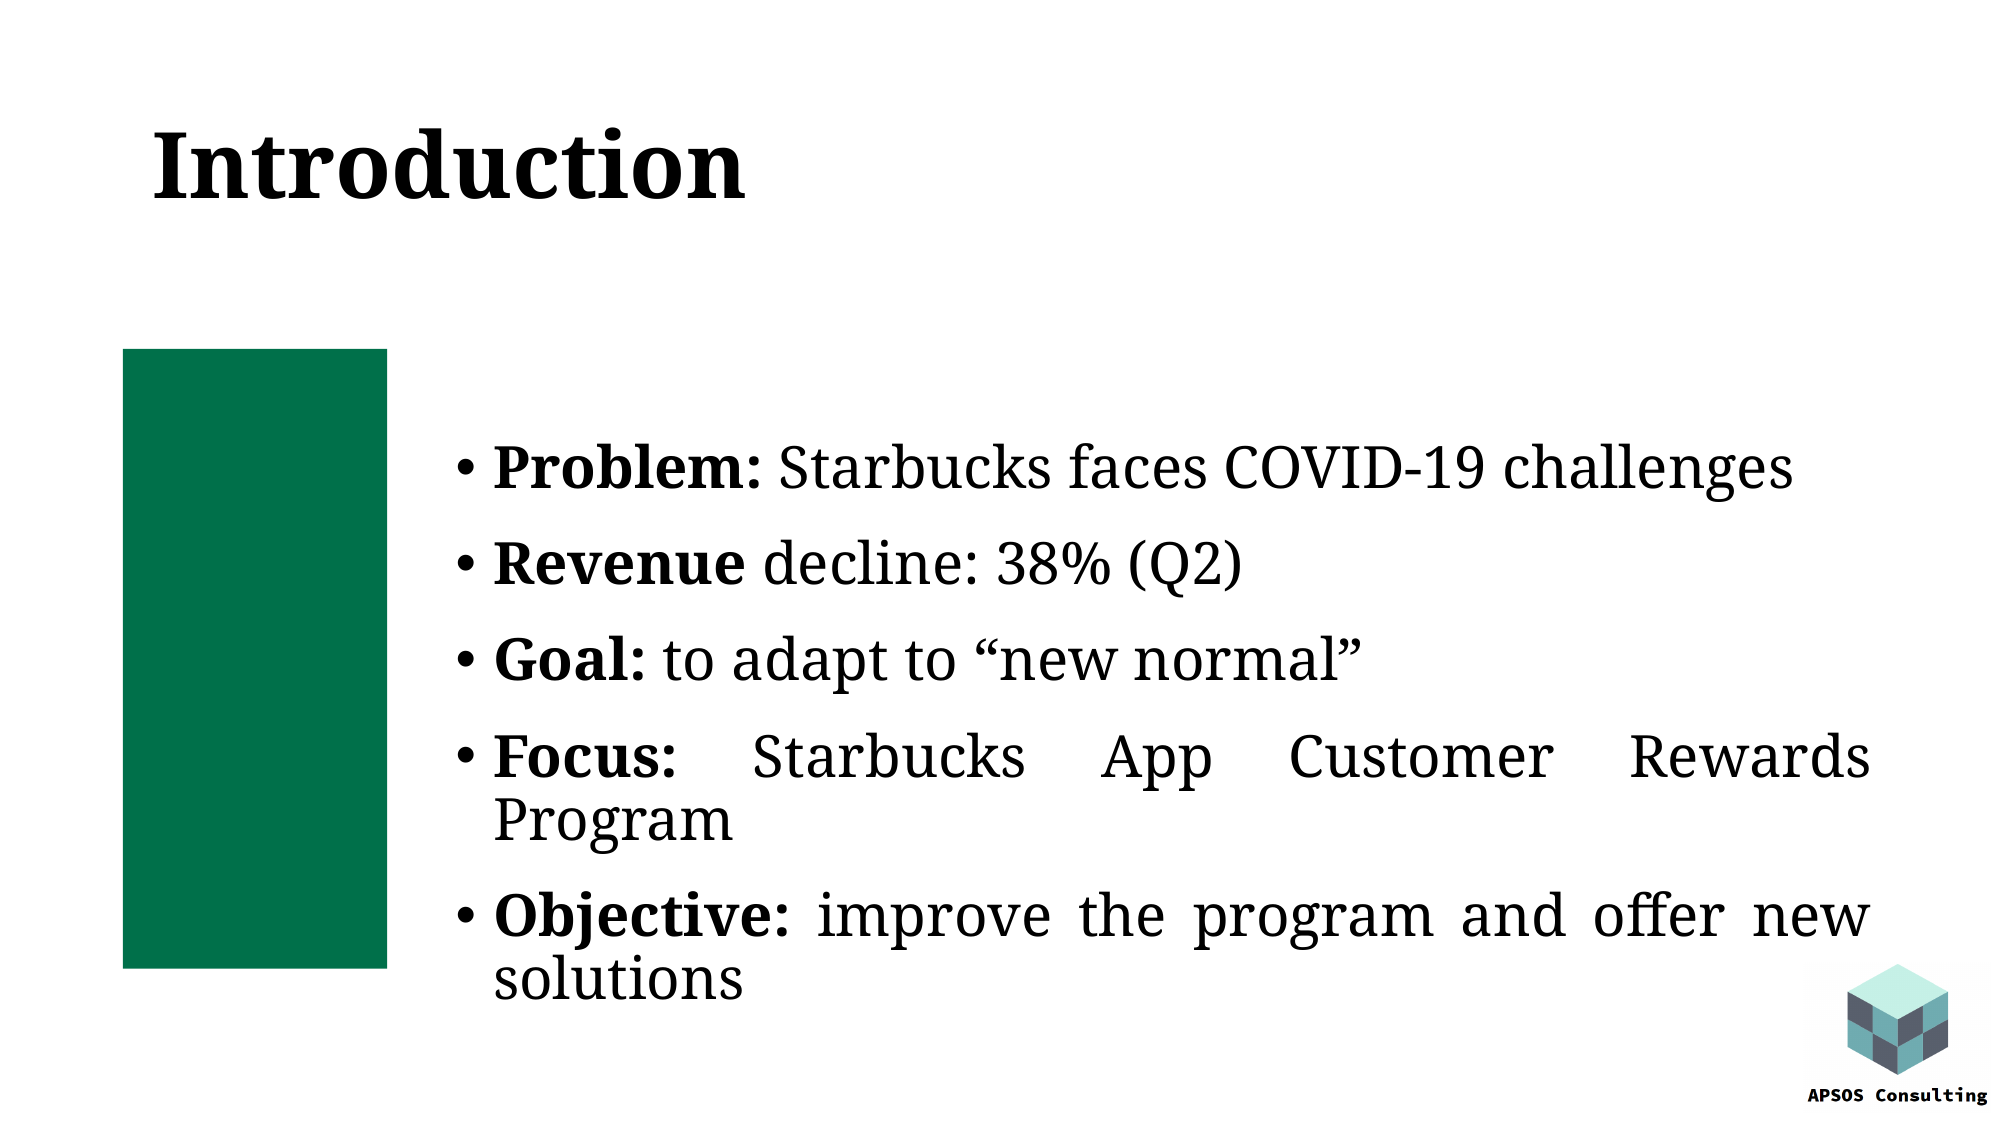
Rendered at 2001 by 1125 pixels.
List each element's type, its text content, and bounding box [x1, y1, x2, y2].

list Problem: Starbucks faces COVID-19 challenges Revenue decline: 38% (Q2) Goal: to adapt to “new normal” Focus: Starbucks App Customer Rewards Program Objective: improve the program and offer new solutions [440, 327, 1887, 991]
picture [1802, 962, 1991, 1113]
title Introduction [137, 59, 1863, 278]
text_box [122, 348, 388, 969]
